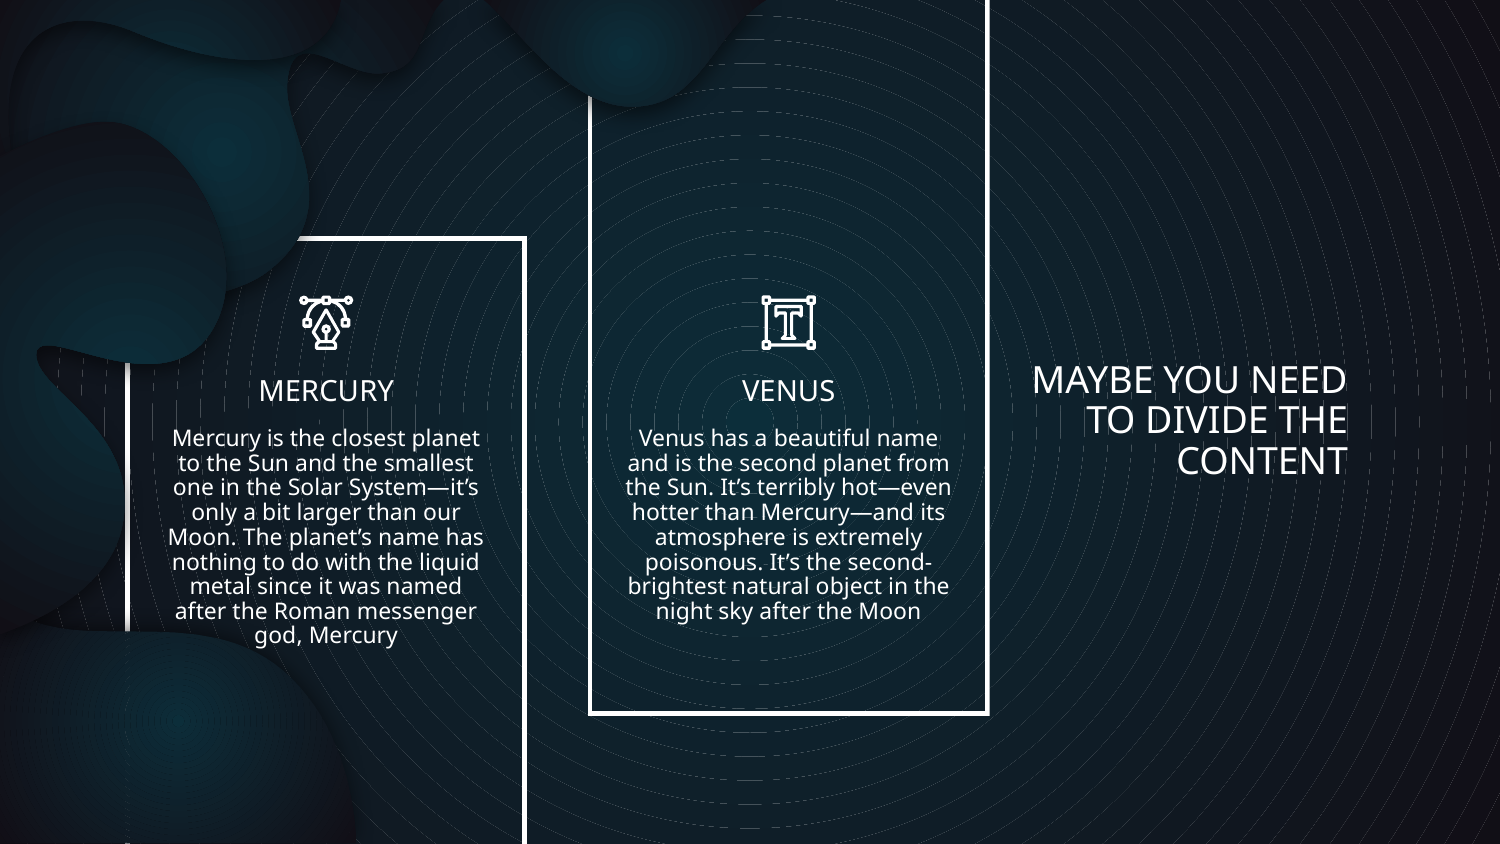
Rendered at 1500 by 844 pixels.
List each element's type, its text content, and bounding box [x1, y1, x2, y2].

title MAYBE YOU NEED TO DIVIDE THE CONTENT [980, 135, 1360, 708]
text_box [298, 295, 817, 351]
subtitle MERCURY [135, 375, 517, 414]
subtitle Mercury is the closest planet to the Sun and the smallest one in the Solar System—it’s only a bit larger than our Moon. The planet’s name has nothing to do with the liquid metal since it was named after the Roman messenger god, Mercury [151, 421, 501, 568]
subtitle Venus has a beautiful name and is the second planet from the Sun. It’s terribly hot—even hotter than Mercury—and its atmosphere is extremely poisonous. It’s the second-brightest natural object in the night sky after the Moon [614, 421, 964, 568]
subtitle VENUS [598, 375, 980, 414]
